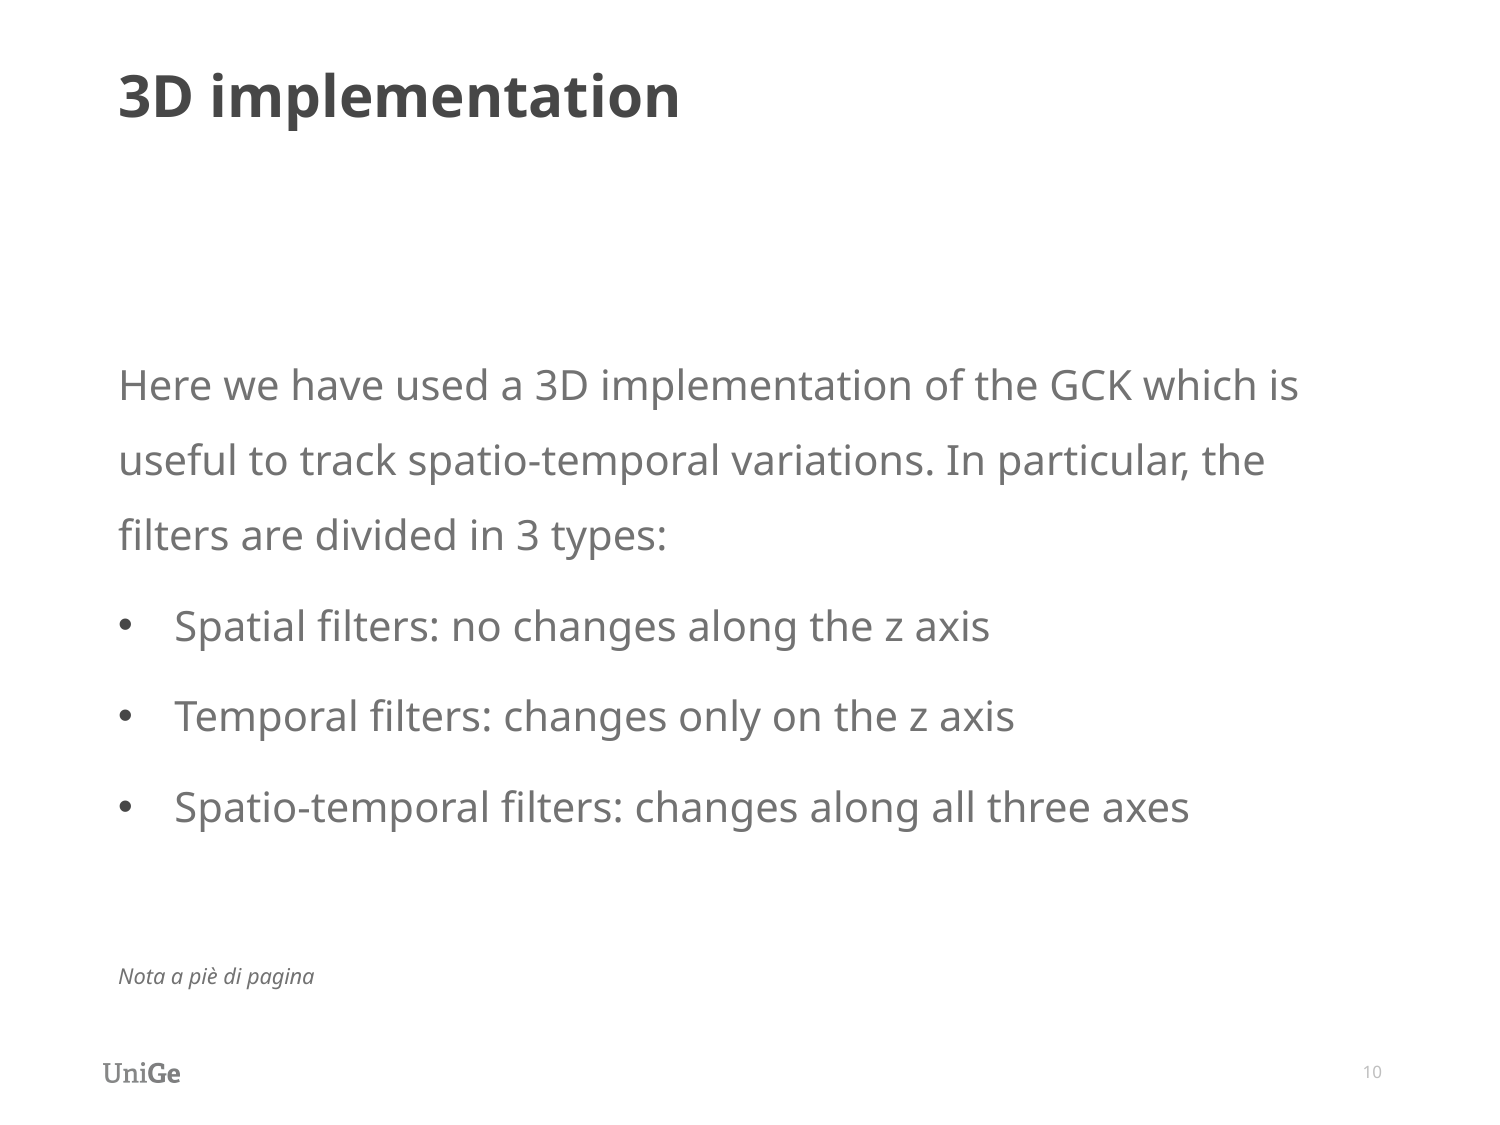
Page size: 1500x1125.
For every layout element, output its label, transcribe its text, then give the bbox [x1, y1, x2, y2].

slide_number 10 [1059, 1042, 1397, 1103]
title 3D implementation [103, 59, 1397, 222]
list Here we have used a 3D implementation of the GCK which is useful to track spatio-temporal variations. In particular, the filters are divided in 3 types: Spatial filters: no changes along the z axis Temporal filters: changes only on the z axis Spatio-temporal filters: changes along all three axes [103, 251, 1397, 914]
list Nota a piè di pagina [103, 942, 1397, 1014]
